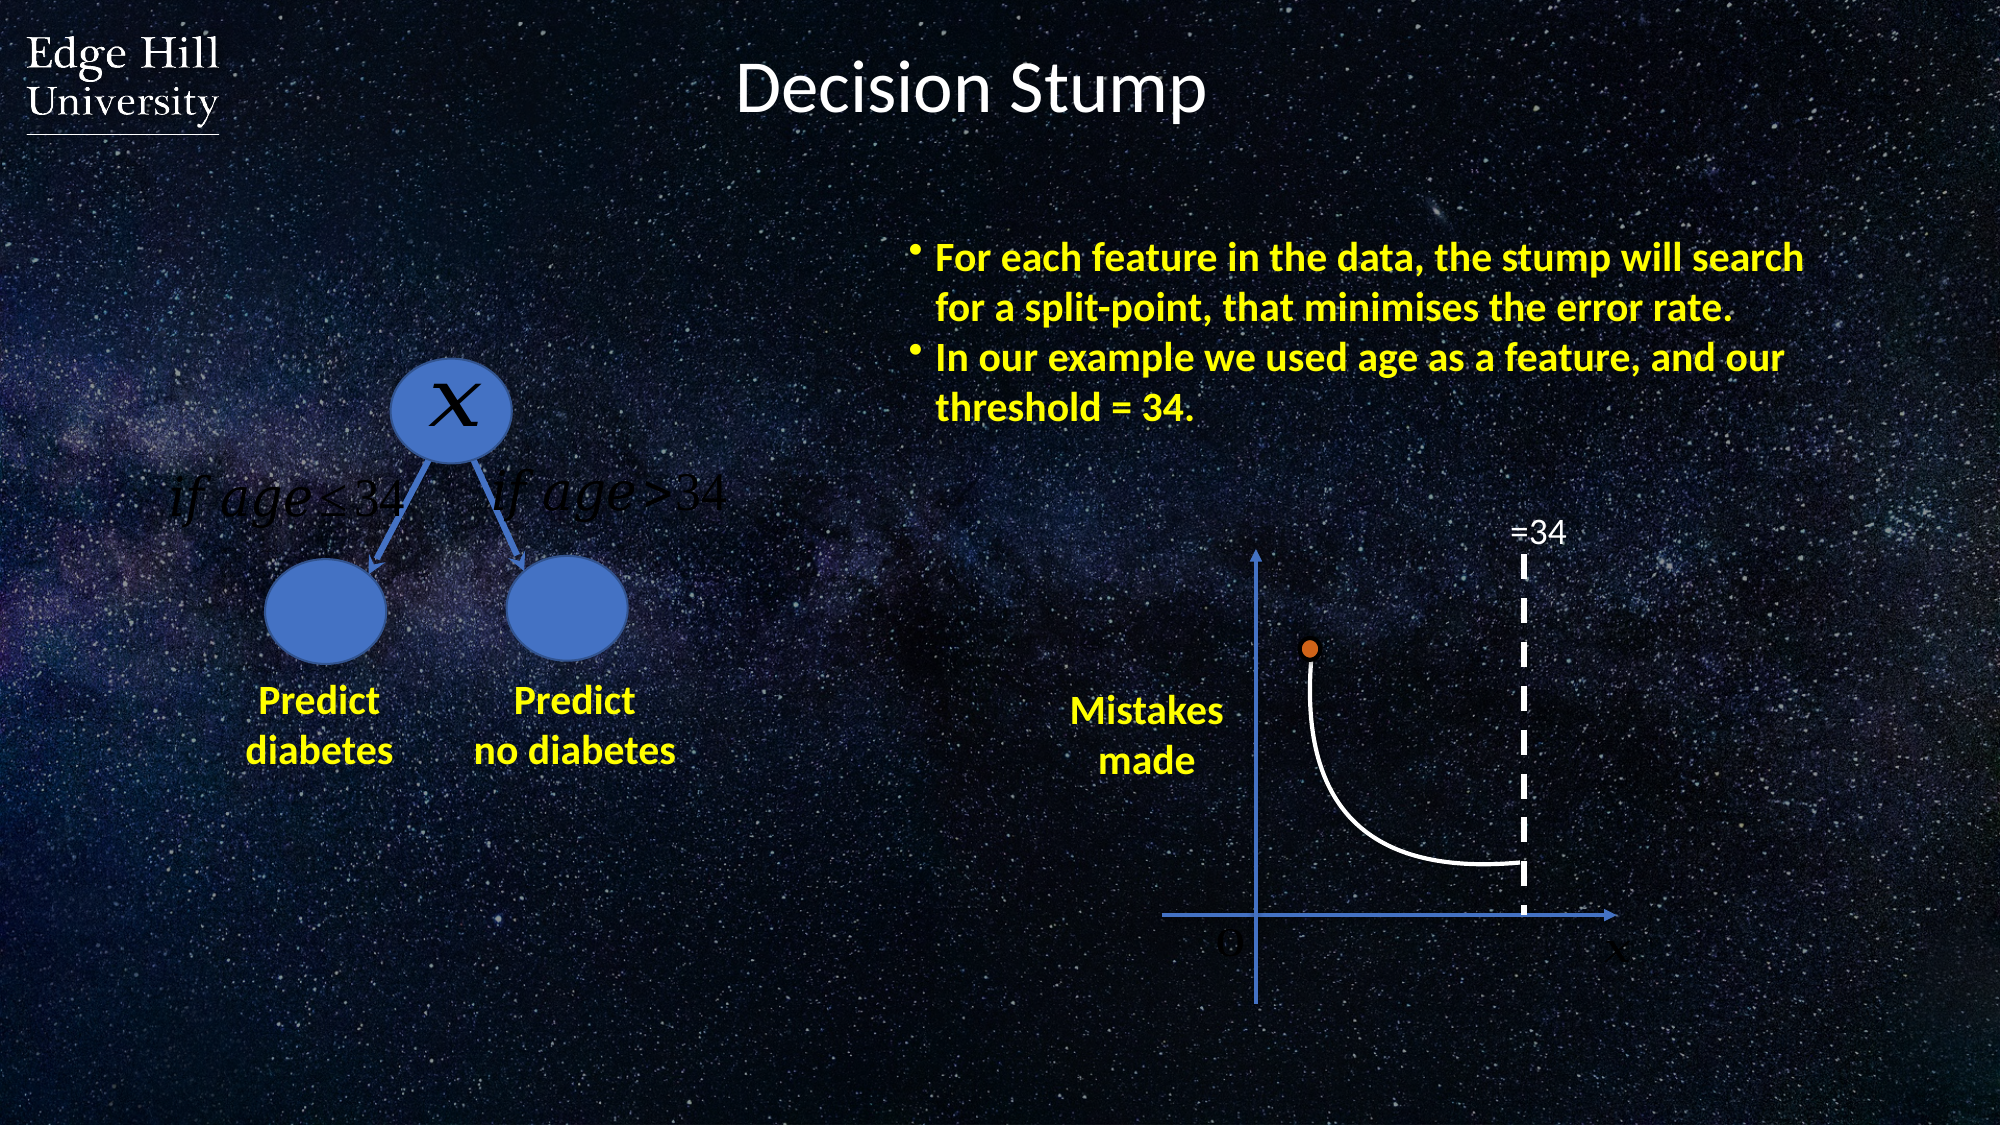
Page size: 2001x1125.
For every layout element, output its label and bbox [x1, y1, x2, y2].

picture [0, 0, 2000, 1125]
text_box [456, 410, 525, 572]
text_box [368, 408, 456, 575]
